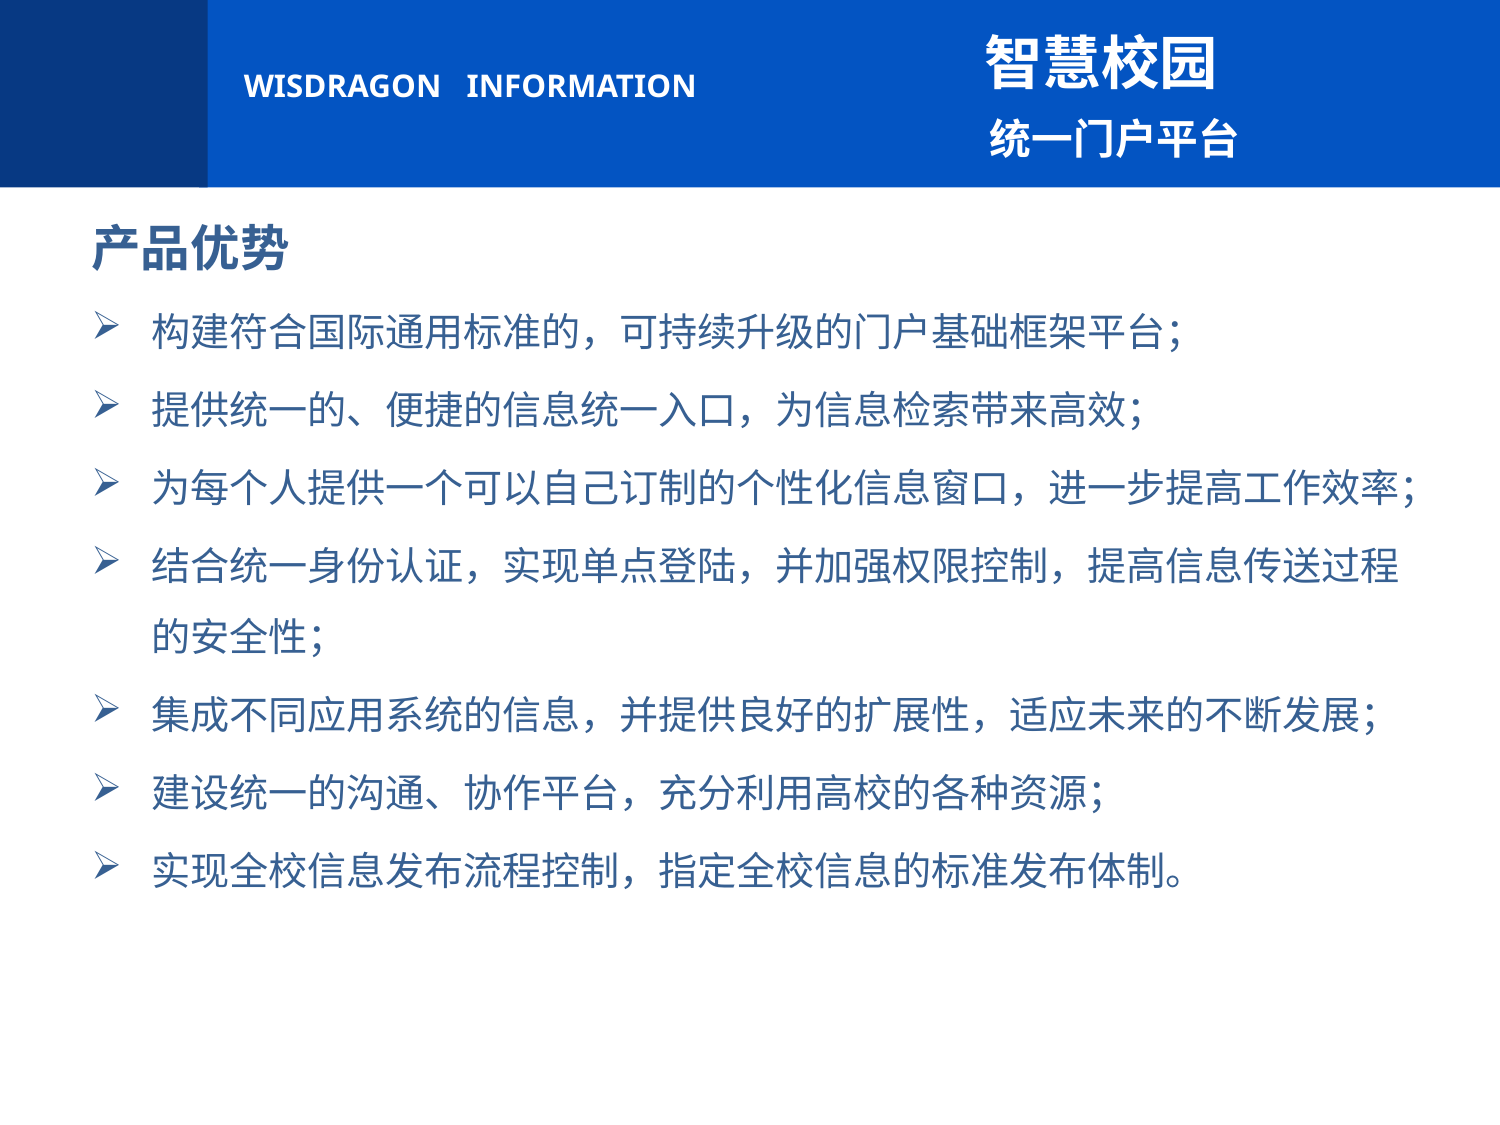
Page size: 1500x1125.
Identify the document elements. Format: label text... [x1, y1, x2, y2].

text_box 智慧校园 统一门户平台 [702, 19, 1500, 174]
list 产品优势 构建符合国际通用标准的，可持续升级的门户基础框架平台； 提供统一的、便捷的信息统一入口，为信息检索带来高效； 为每个人提供一个可以自己订制的个性化信息窗口，进一步提高工作效率； 结合统一身份认证，实现单点登陆，并加强权限控制，提高信息传送过程的安全性； 集成不同应用系统的信息，并提供良好的扩展性，适应未来的不断发展； 建设统一的沟通、协作平台，充分利用高校的各种资源； 实现全校信息发布流程控制，指定全校信息的标准发布体制。 [76, 179, 1427, 922]
